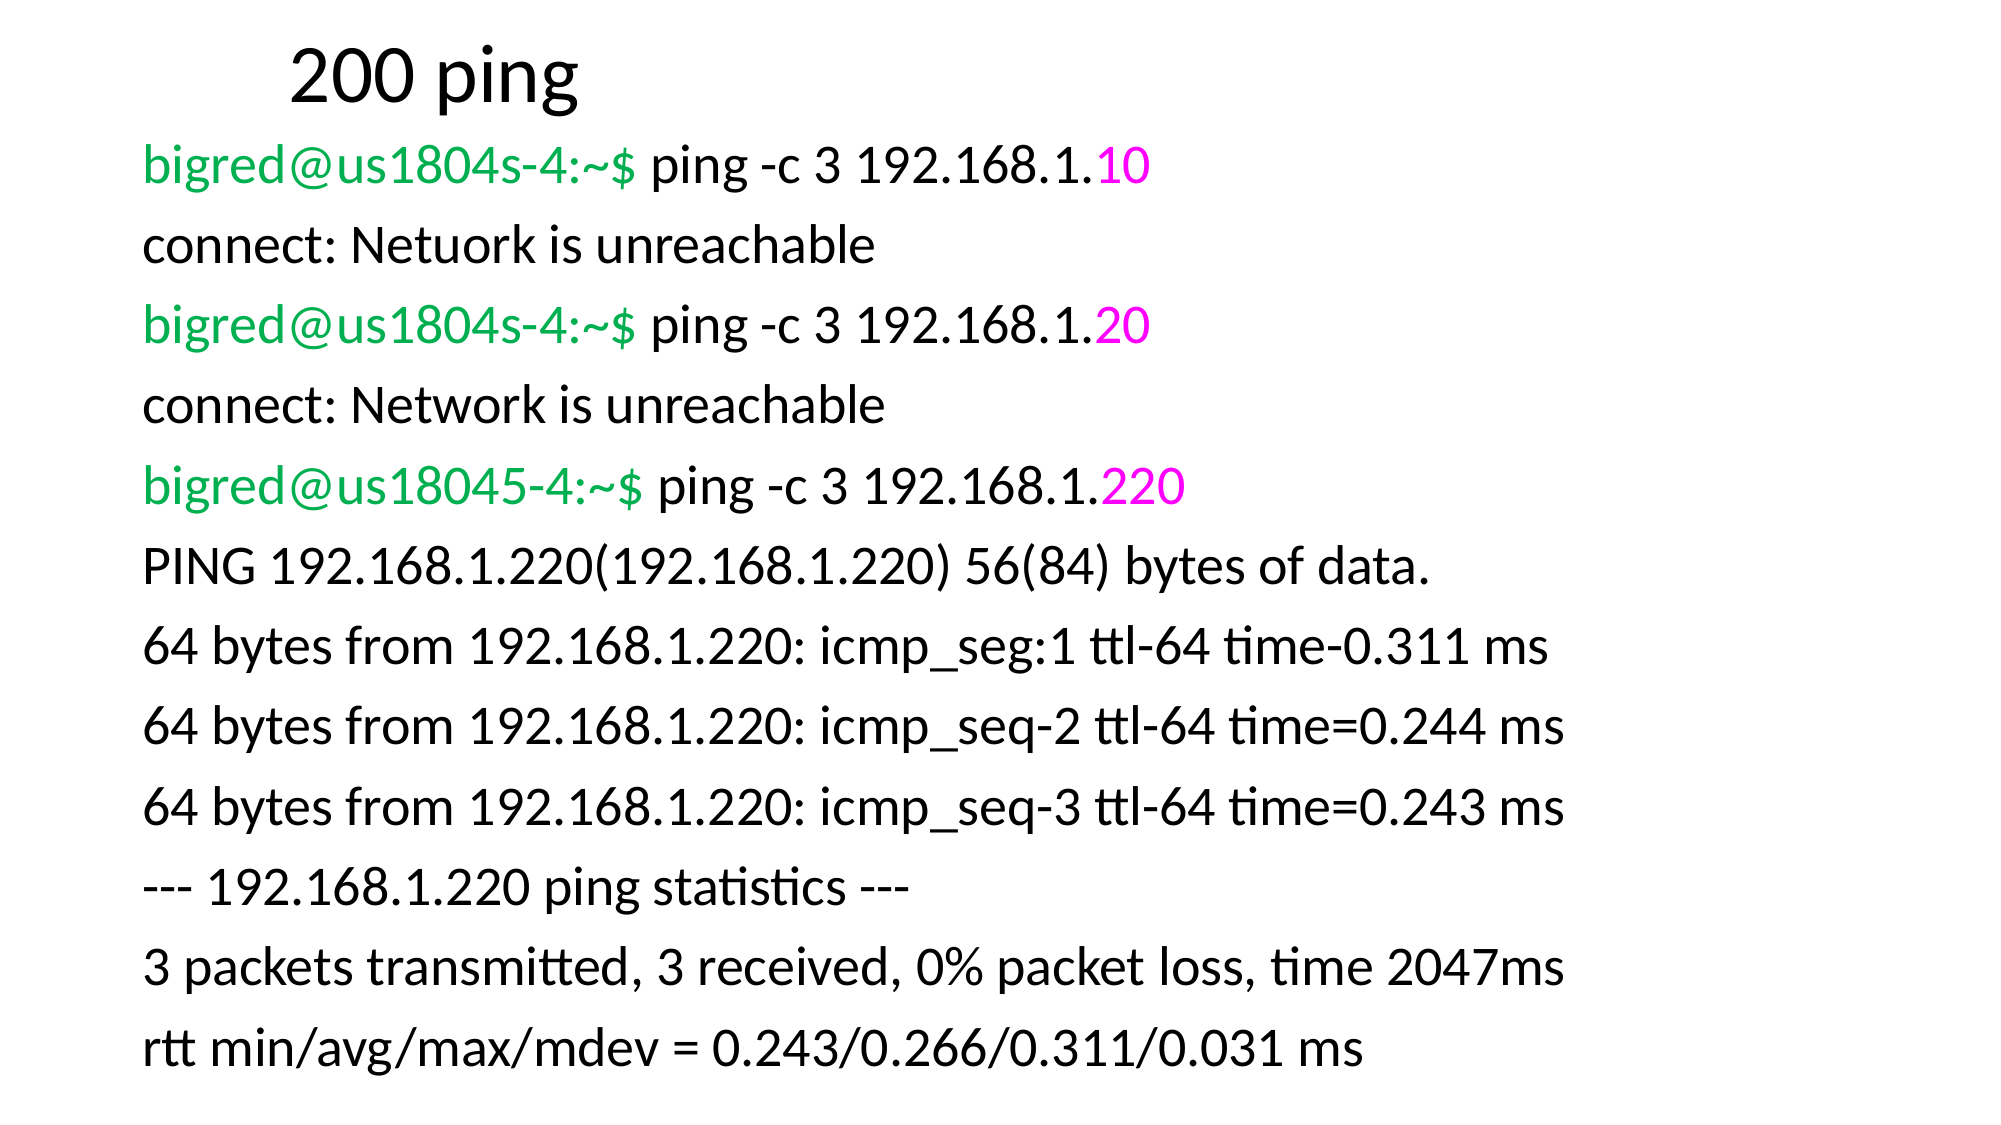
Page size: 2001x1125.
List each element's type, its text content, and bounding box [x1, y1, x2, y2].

list bigred@us1804s-4:~$ ping -c 3 192.168.1.10 connect: Netuork is unreachable bigred@us1804s-4:~$ ping -c 3 192.168.1.20 connect: Network is unreachable bigred@us18045-4:~$ ping -c 3 192.168.1.220 PING 192.168.1.220(192.168.1.220) 56(84) bytes of data. 64 bytes from 192.168.1.220: icmp_seg:1 ttl-64 time-0.311 ms 64 bytes from 192.168.1.220: icmp_seq-2 ttl-64 time=0.244 ms 64 bytes from 192.168.1.220: icmp_seq-3 ttl-64 time=0.243 ms --- 192.168.1.220 ping statistics --- 3 packets transmitted, 3 received, 0% packet loss, time 2047ms rtt min/avg/max/mdev = 0.243/0.266/0.311/0.031 ms [127, 127, 1855, 1096]
text_box 200 ping [274, 11, 596, 127]
